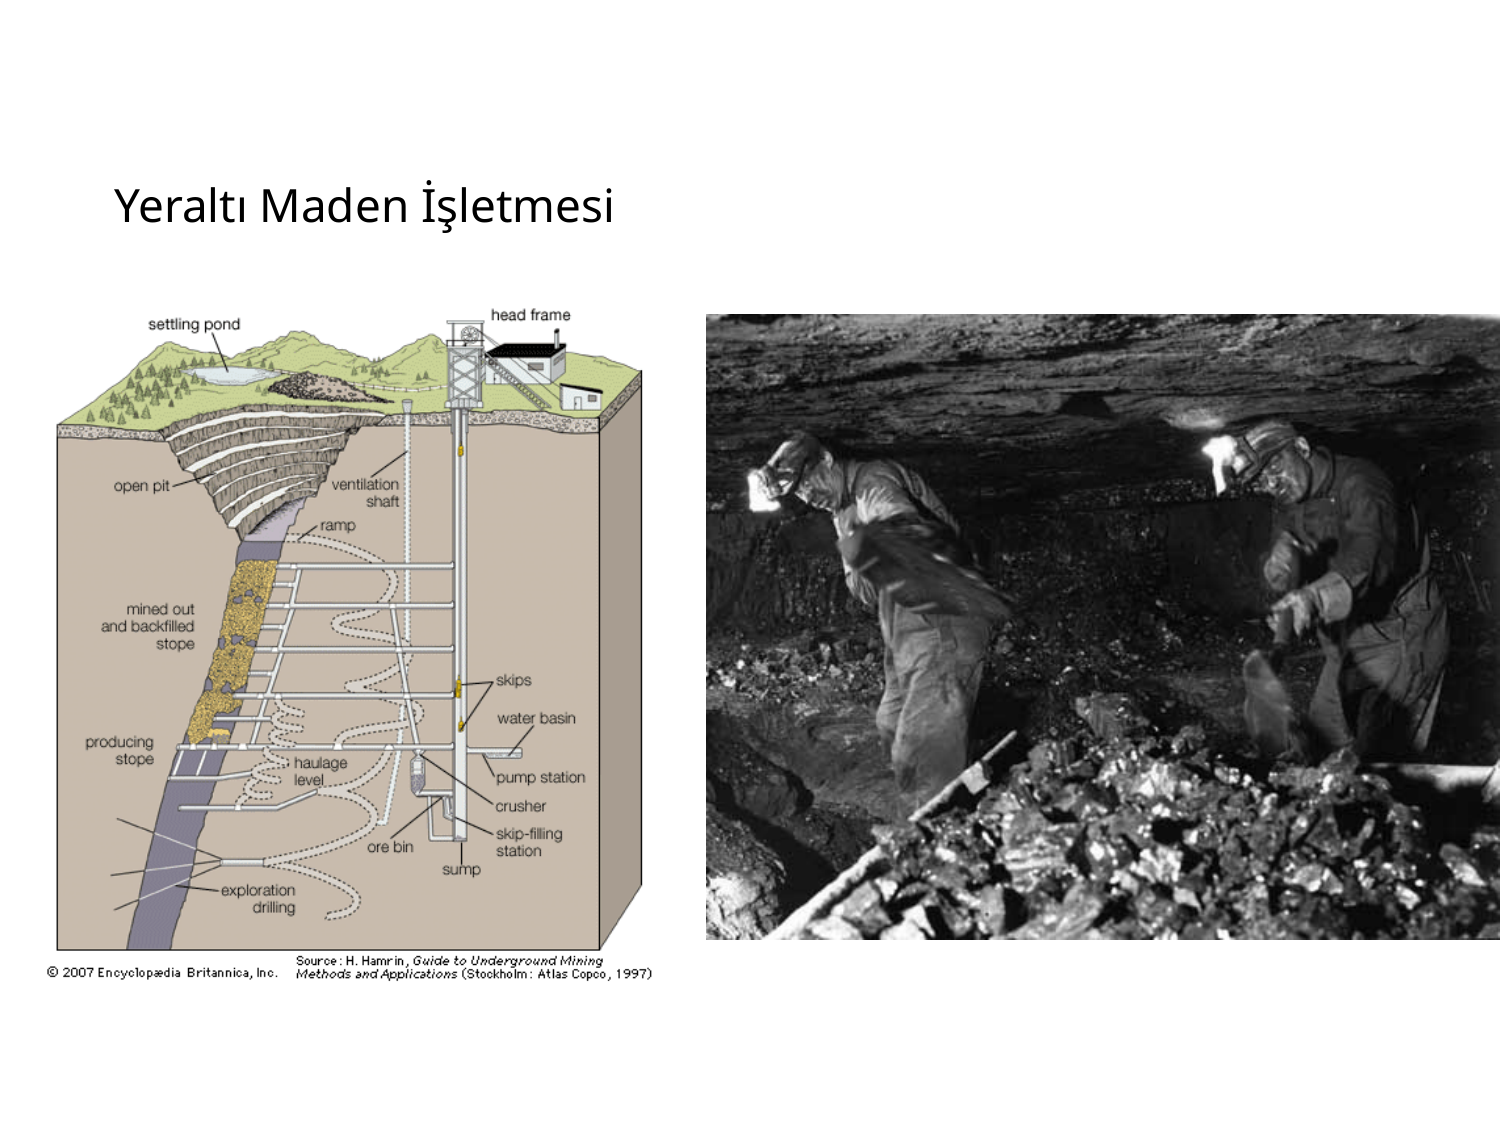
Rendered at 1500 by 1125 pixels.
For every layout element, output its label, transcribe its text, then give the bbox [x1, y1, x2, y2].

picture [41, 302, 658, 985]
picture [706, 314, 1500, 940]
title Yeraltı Maden İşletmesi [99, 159, 1438, 256]
